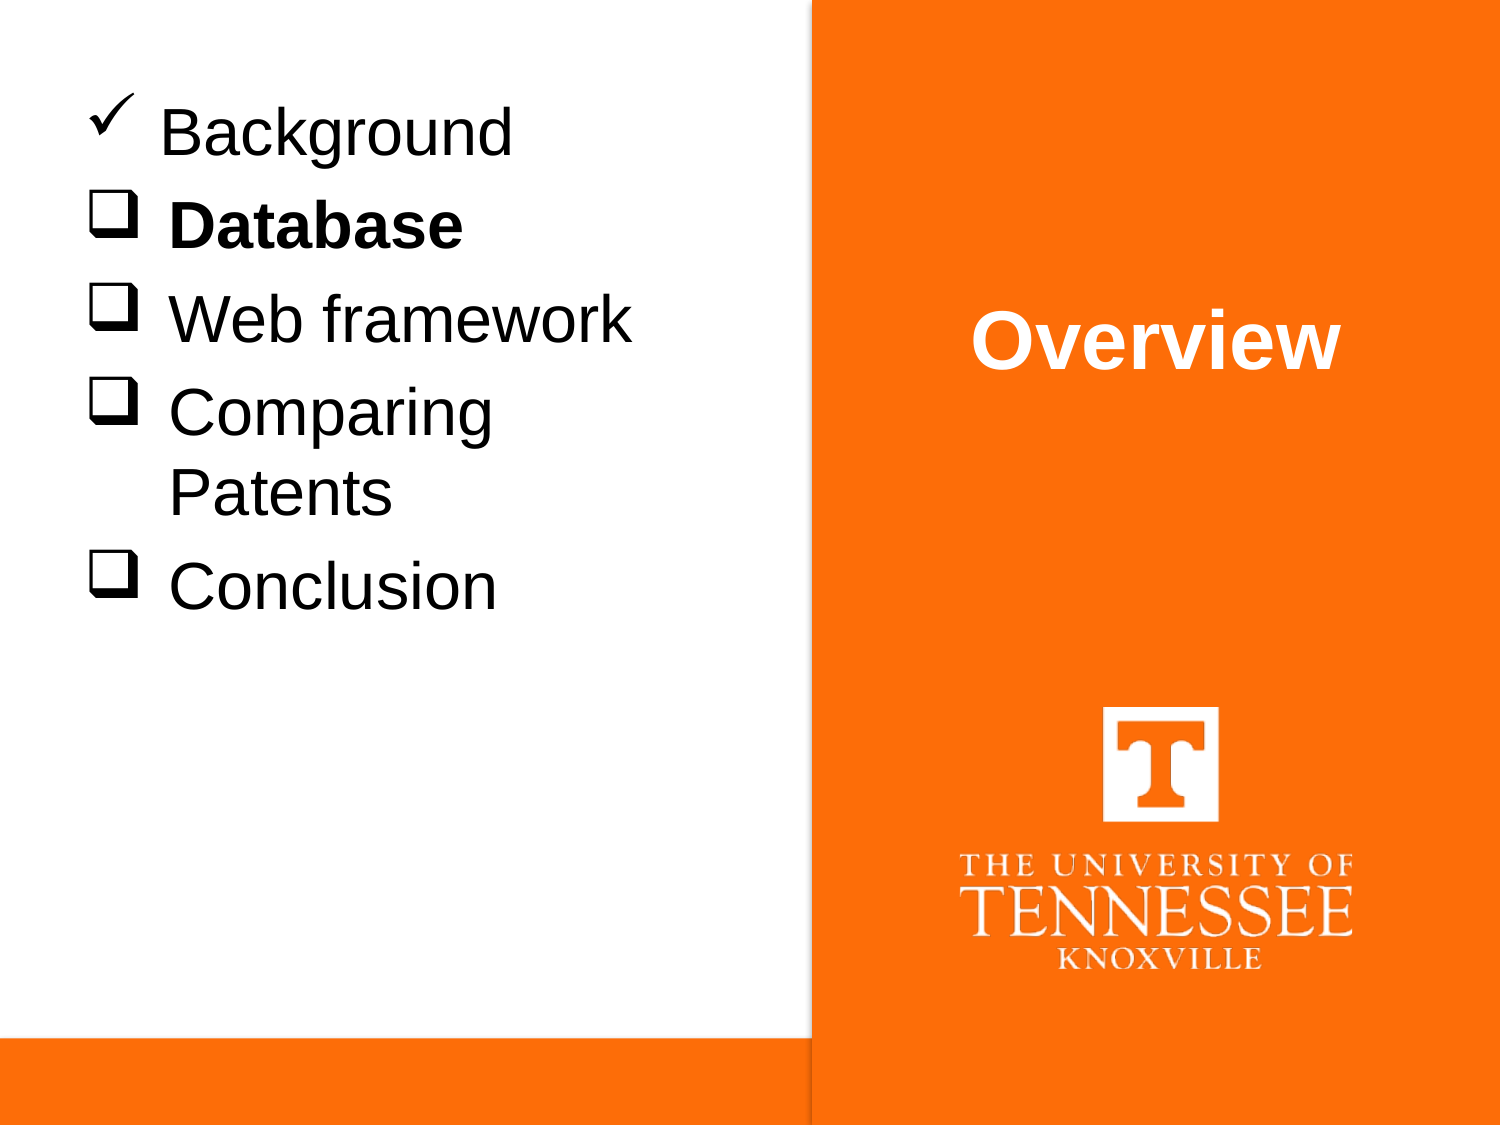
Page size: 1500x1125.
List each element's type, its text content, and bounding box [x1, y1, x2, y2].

title Overview [812, 45, 1500, 627]
text_box Background Database Web framework Comparing Patents Conclusion [69, 81, 750, 824]
